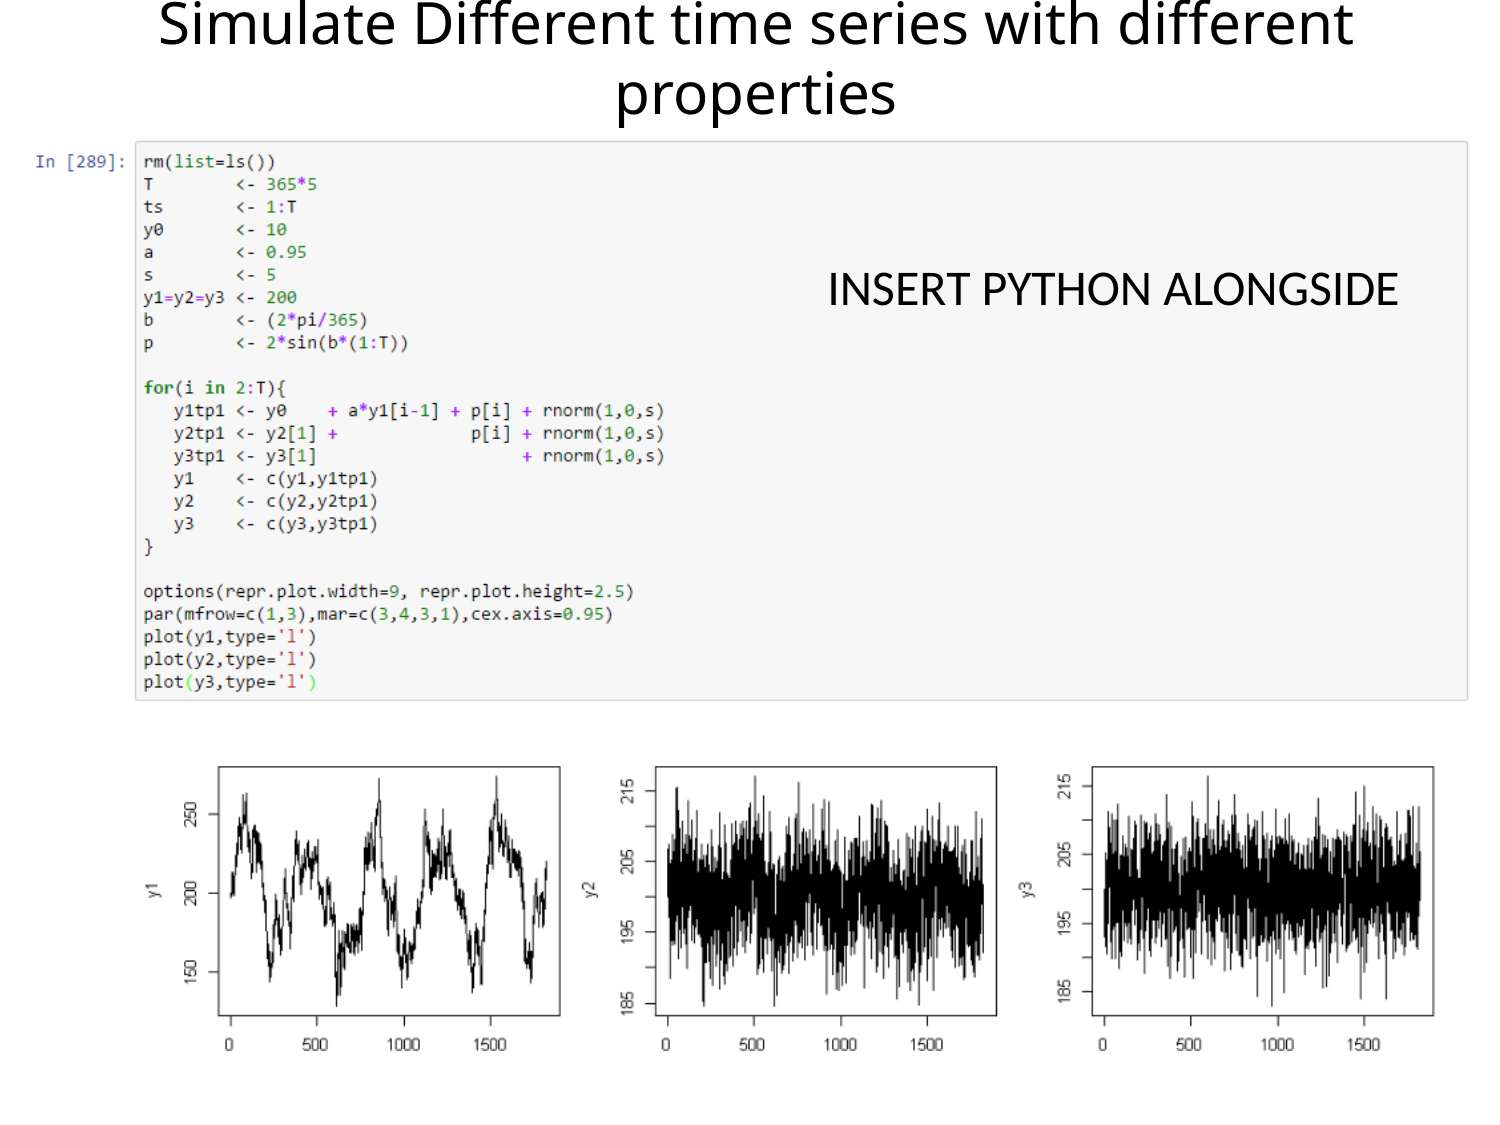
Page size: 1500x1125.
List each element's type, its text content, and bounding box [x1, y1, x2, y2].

picture [18, 137, 1476, 1076]
title Simulate Different time series with different properties [62, 37, 1450, 75]
